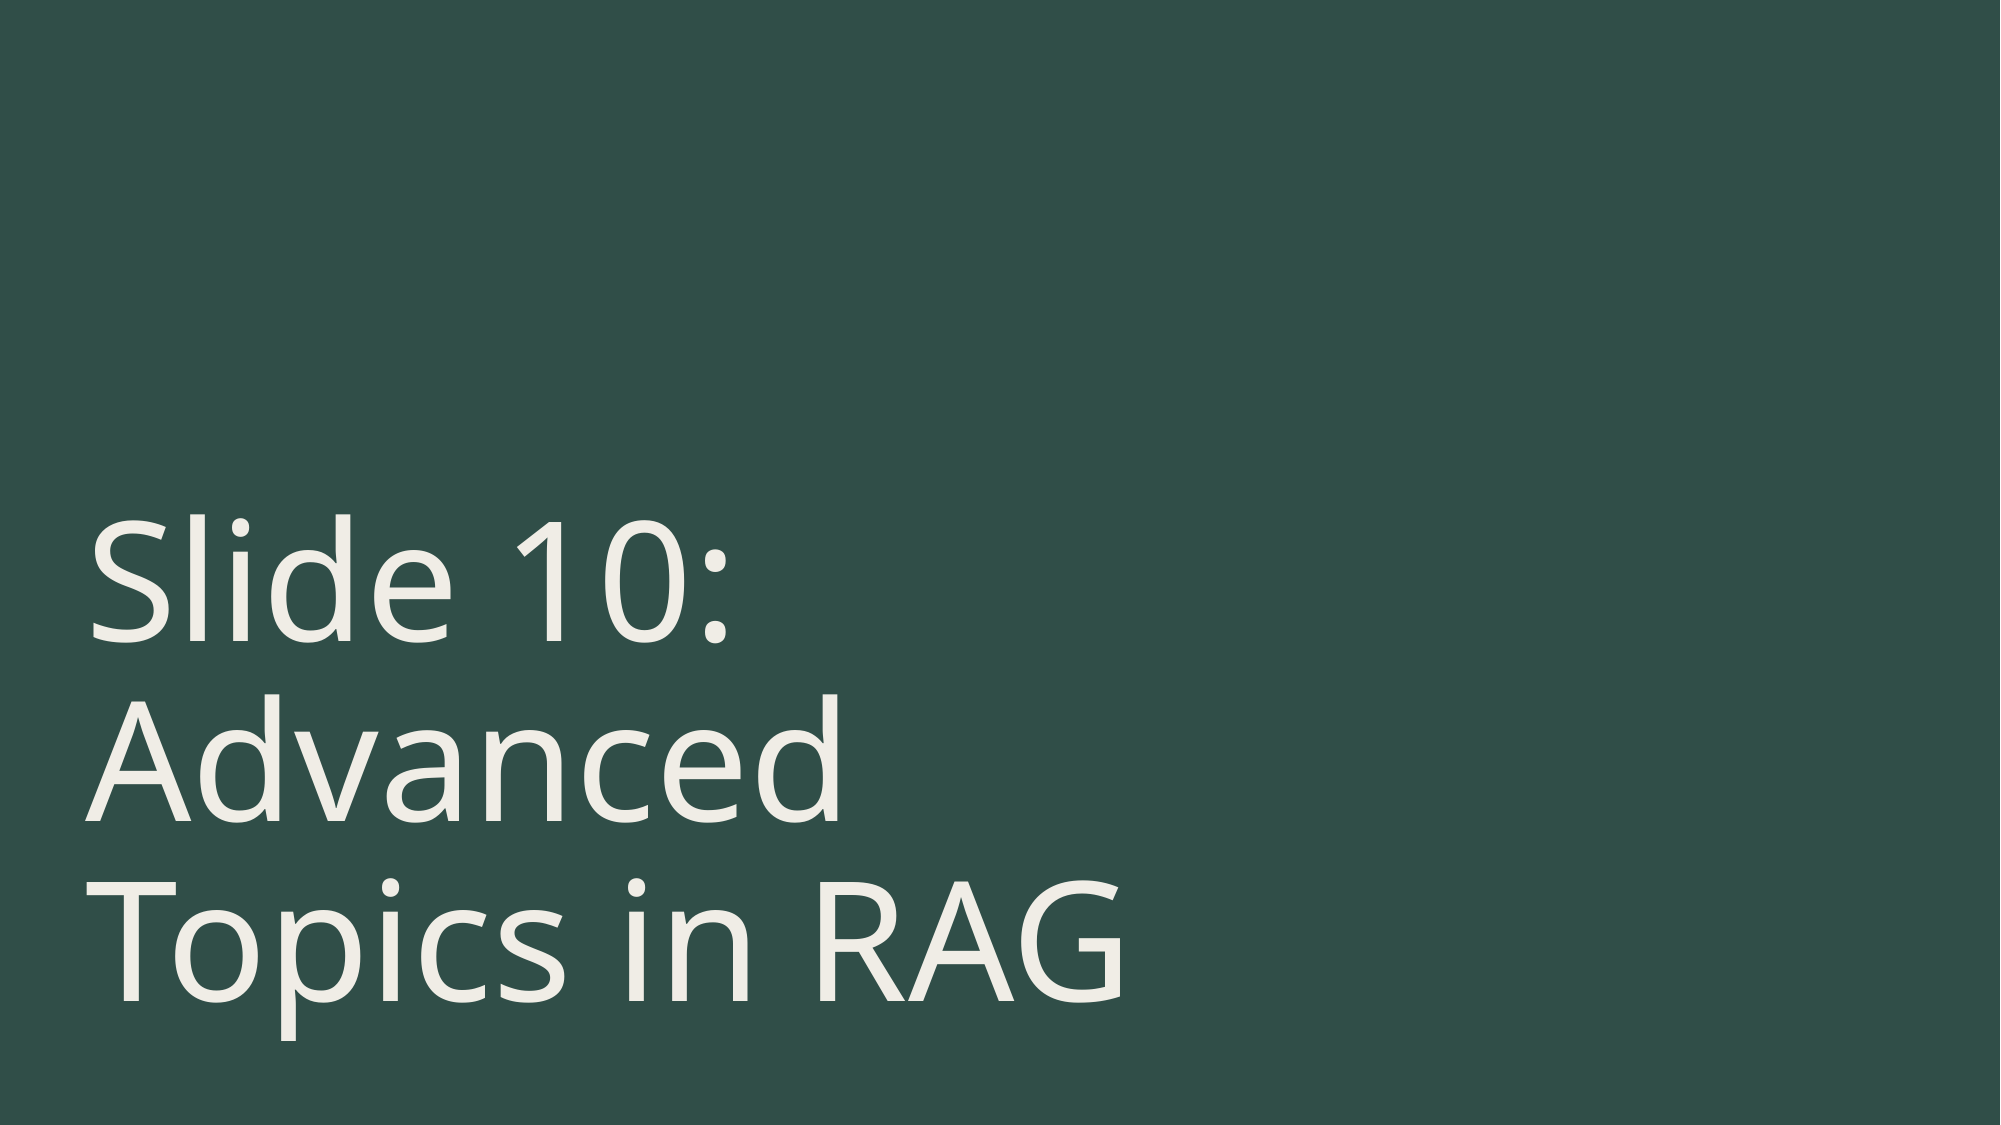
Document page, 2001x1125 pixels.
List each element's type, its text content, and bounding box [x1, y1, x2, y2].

title Slide 10: Advanced Topics in RAG [70, 296, 1346, 1046]
